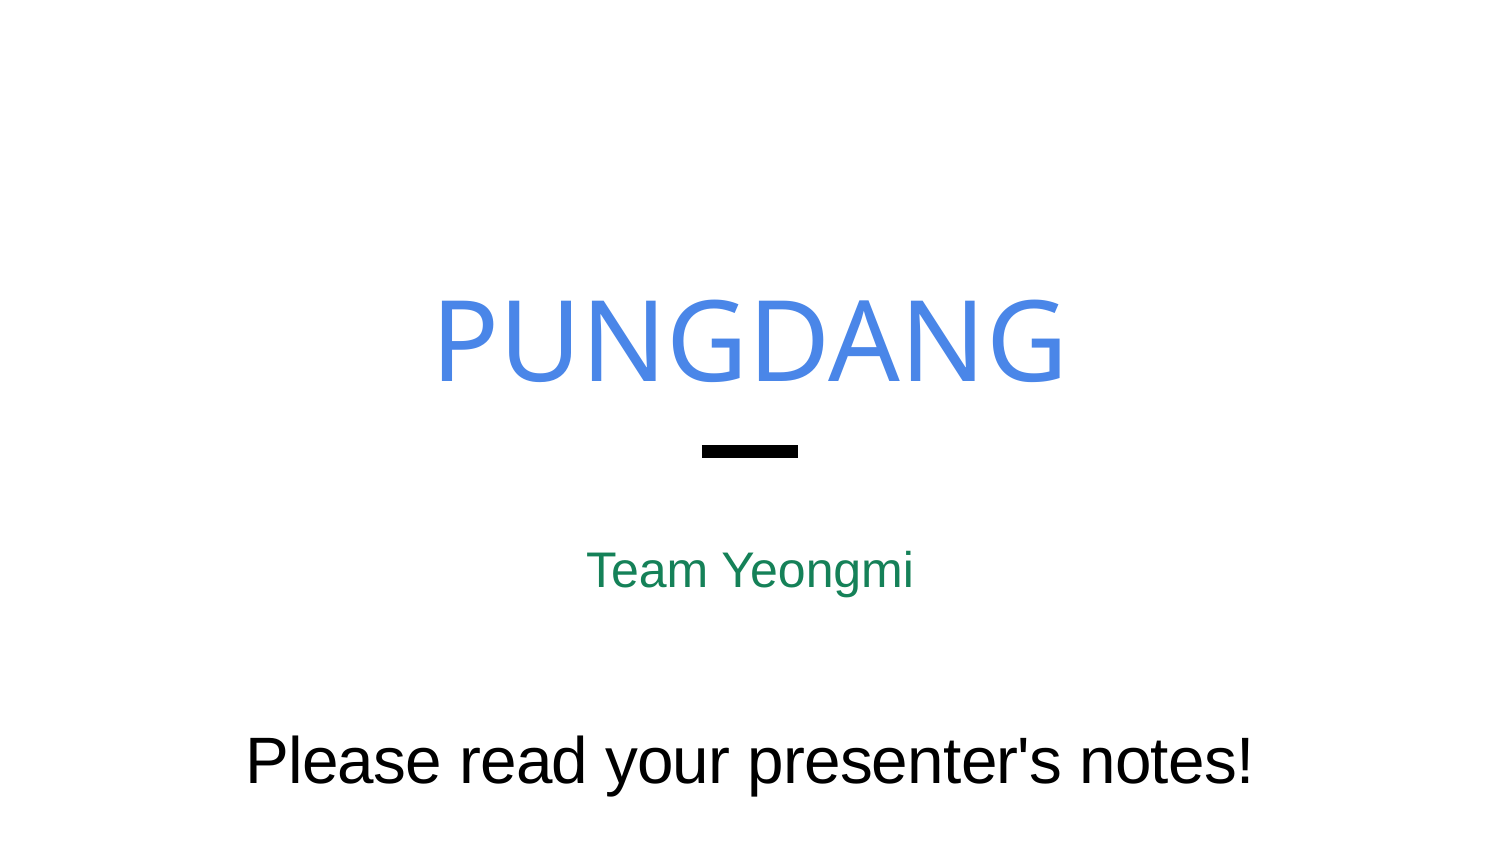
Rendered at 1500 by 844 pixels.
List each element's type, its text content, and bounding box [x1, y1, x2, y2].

title PUNGDANG [51, 97, 1449, 419]
subtitle Team Yeongmi Please read your presenter's notes! [51, 522, 1449, 644]
